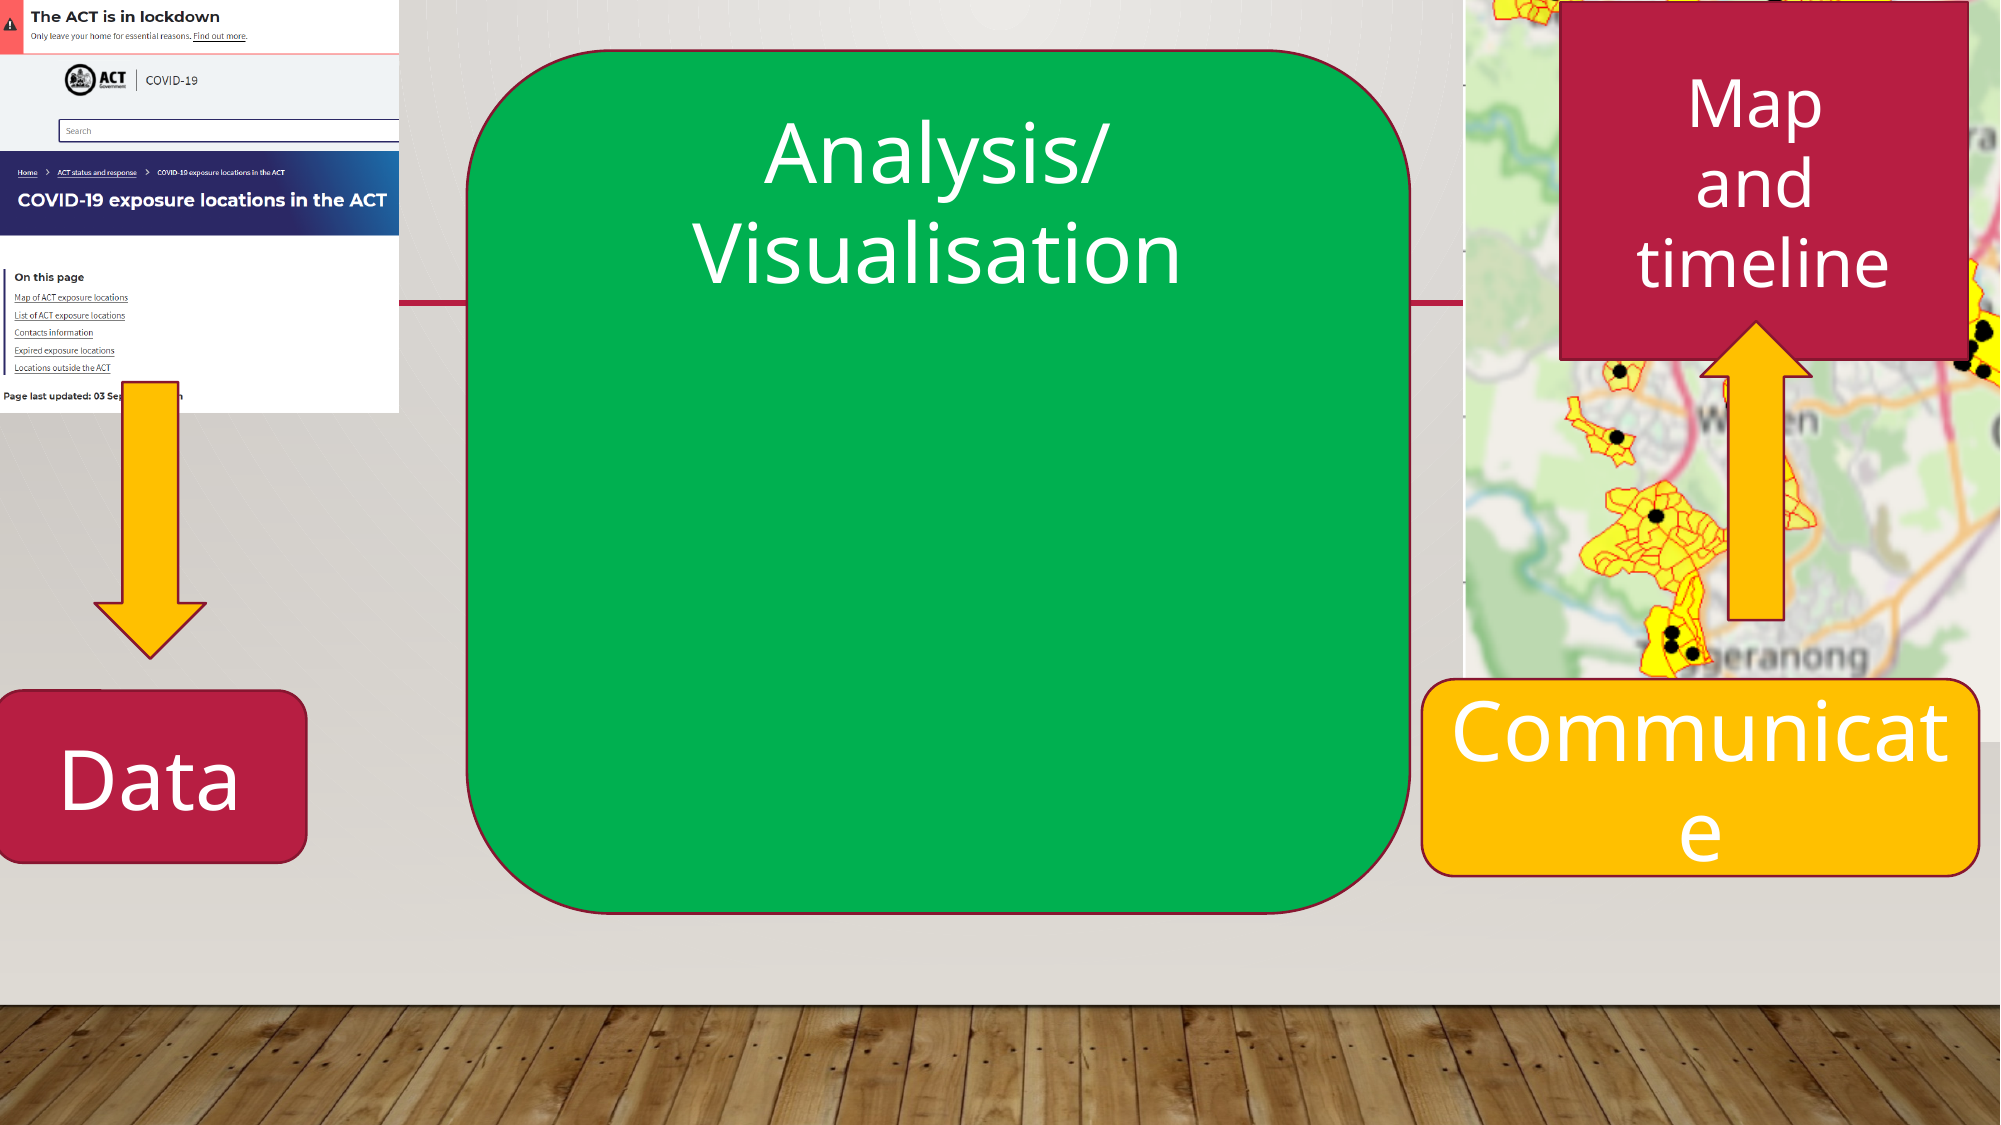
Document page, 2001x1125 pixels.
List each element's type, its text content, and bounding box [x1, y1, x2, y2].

picture [1463, 0, 2000, 742]
picture [0, 0, 400, 413]
text_box [93, 413, 208, 660]
text_box Data [0, 689, 308, 865]
picture [0, 1005, 2000, 1125]
text_box Analysis/Visualisation [465, 49, 1412, 915]
text_box Communicate [1420, 677, 1981, 878]
